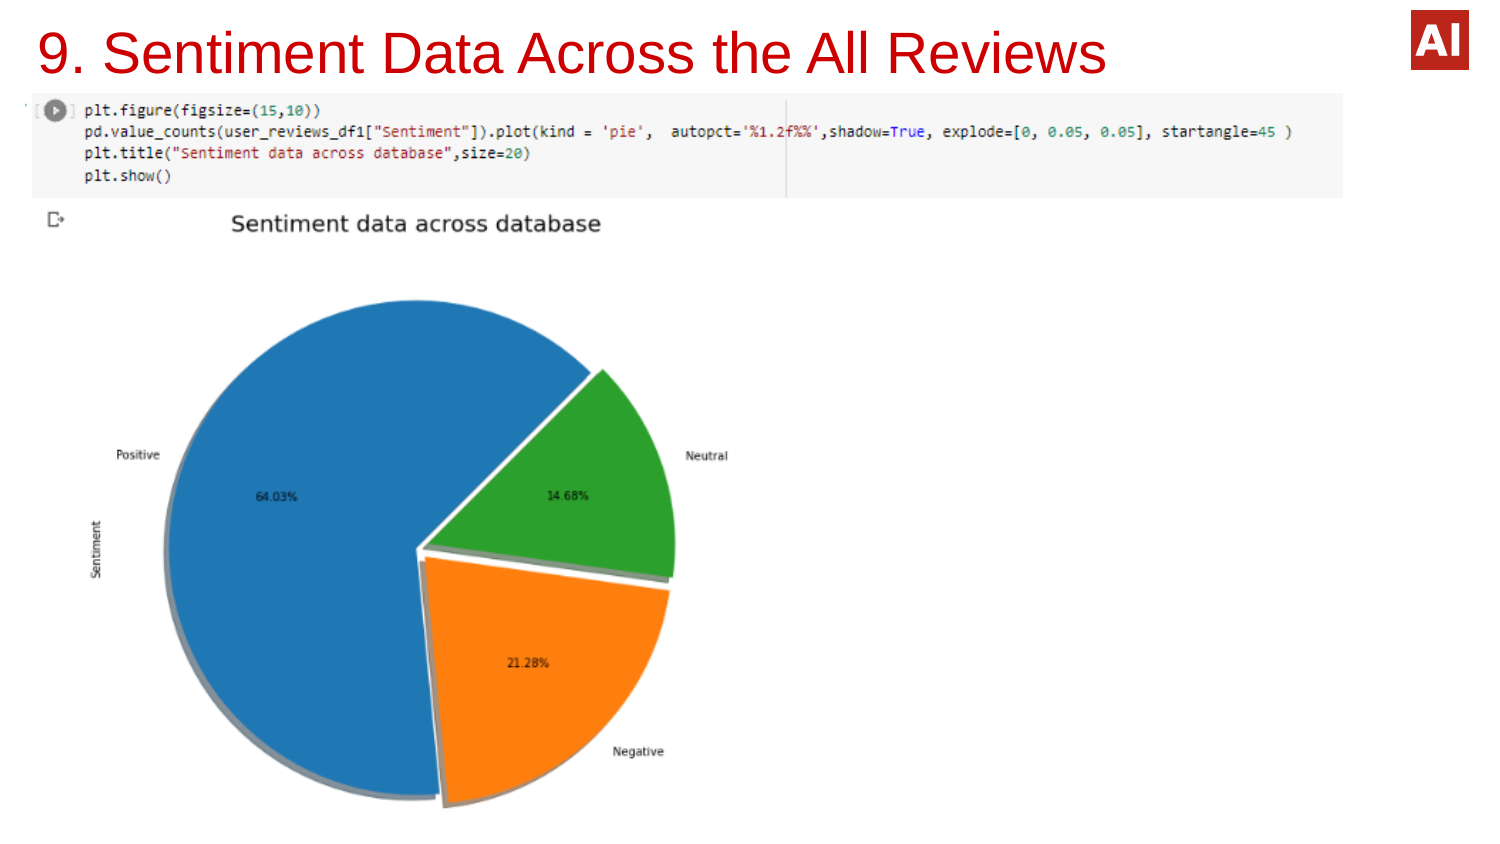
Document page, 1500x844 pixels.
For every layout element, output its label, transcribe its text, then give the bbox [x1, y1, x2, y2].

title 9. Sentiment Data Across the All Reviews [22, 0, 1421, 94]
picture [1421, 10, 1469, 70]
picture [25, 93, 1343, 824]
